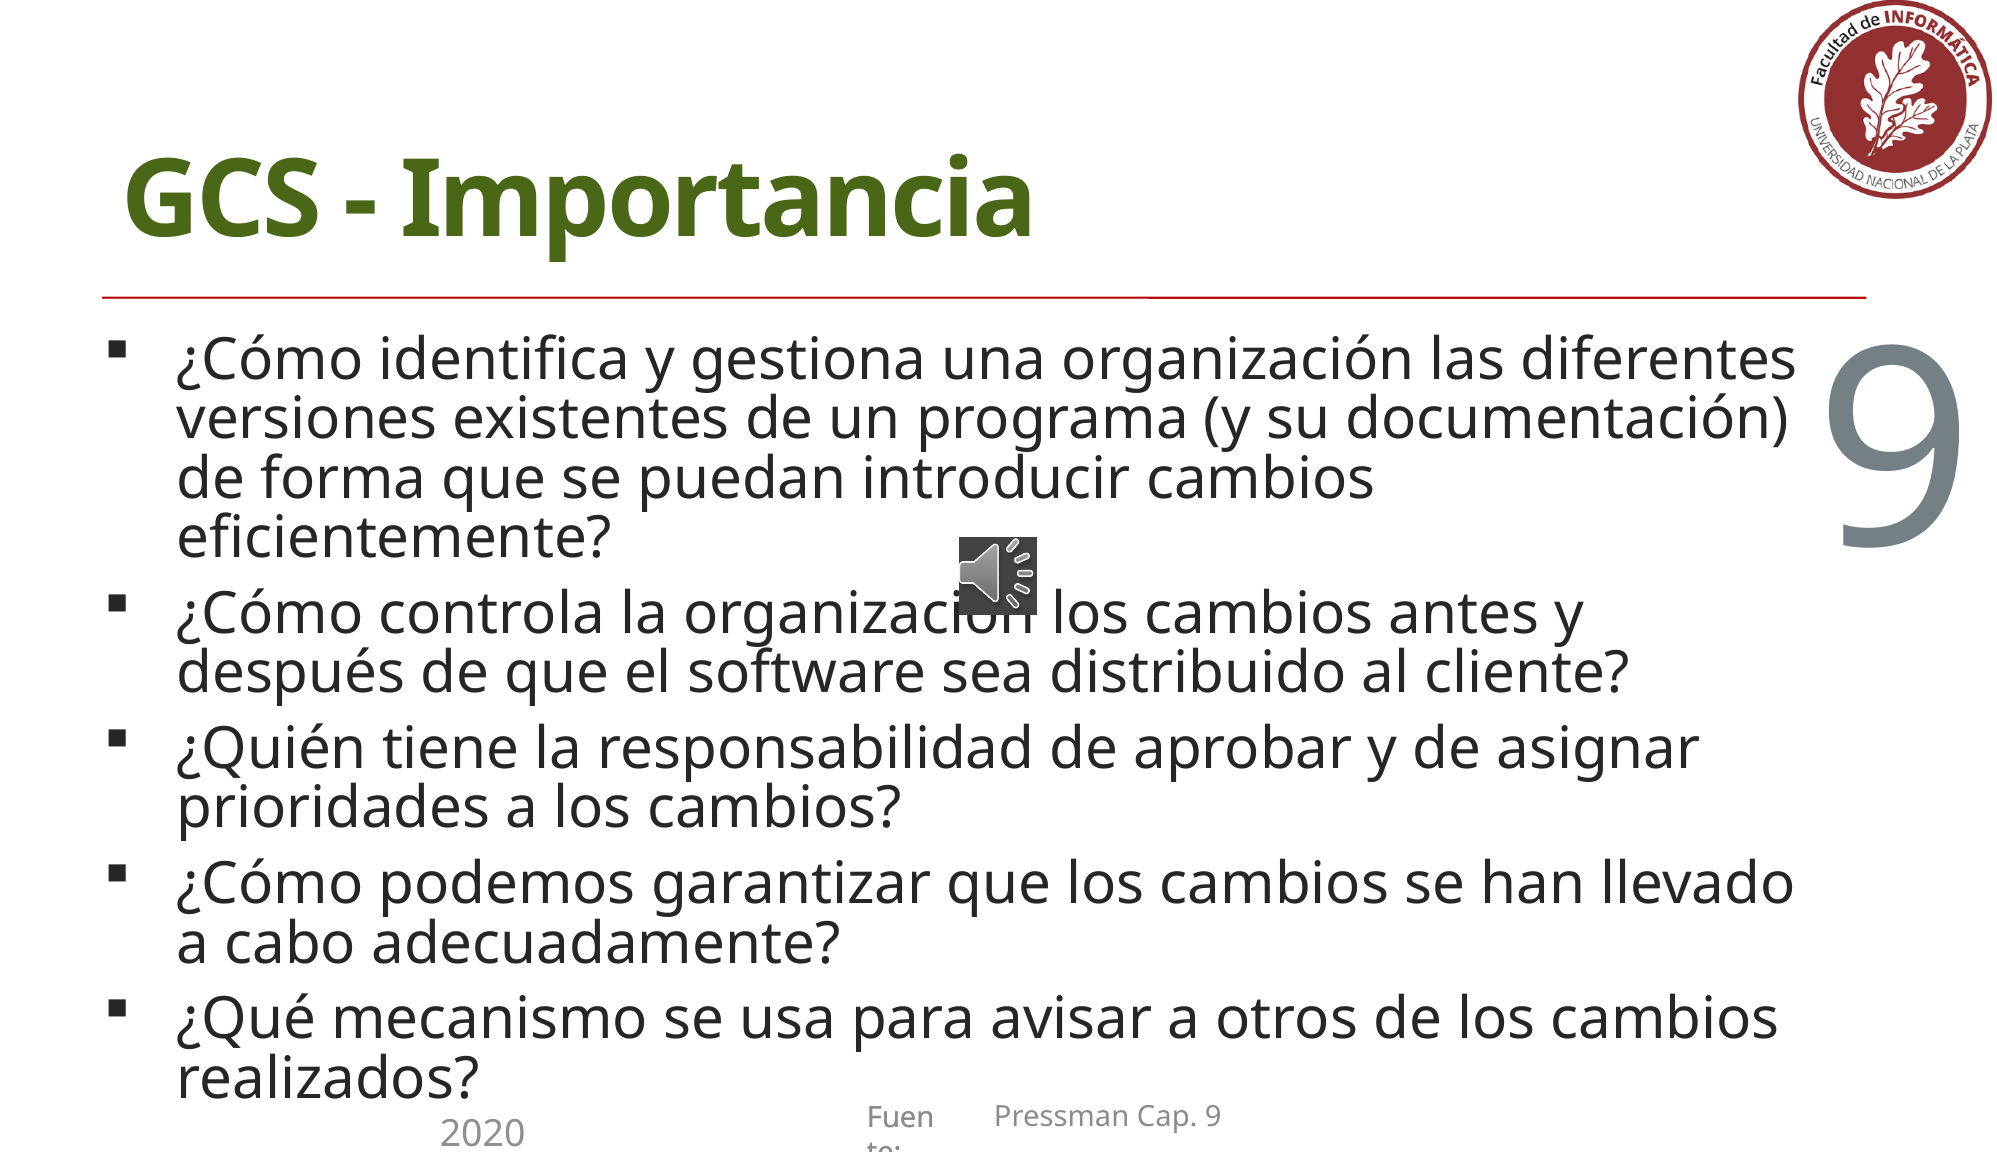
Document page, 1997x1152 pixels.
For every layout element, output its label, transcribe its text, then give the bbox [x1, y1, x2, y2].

picture [957, 535, 1039, 617]
text_box GCS - Importancia [102, 108, 1744, 298]
text_box ¿Cómo identifica y gestiona una organización las diferentes versiones existentes de un programa (y su documentación) de forma que se puedan introducir cambios eficientemente? ¿Cómo controla la organización los cambios antes y después de que el software sea distribuido al cliente? ¿Quién tiene la responsabilidad de aprobar y de asignar prioridades a los cambios? ¿Cómo podemos garantizar que los cambios se han llevado a cabo adecuadamente? ¿Qué mecanismo se usa para avisar a otros de los cambios realizados? [83, 322, 1829, 1075]
text_box Pressman Cap. 9 [974, 1093, 1329, 1145]
text_box 9 [1829, 479, 1994, 656]
text_box 2020 [420, 1098, 556, 1142]
picture [1798, 0, 1997, 200]
